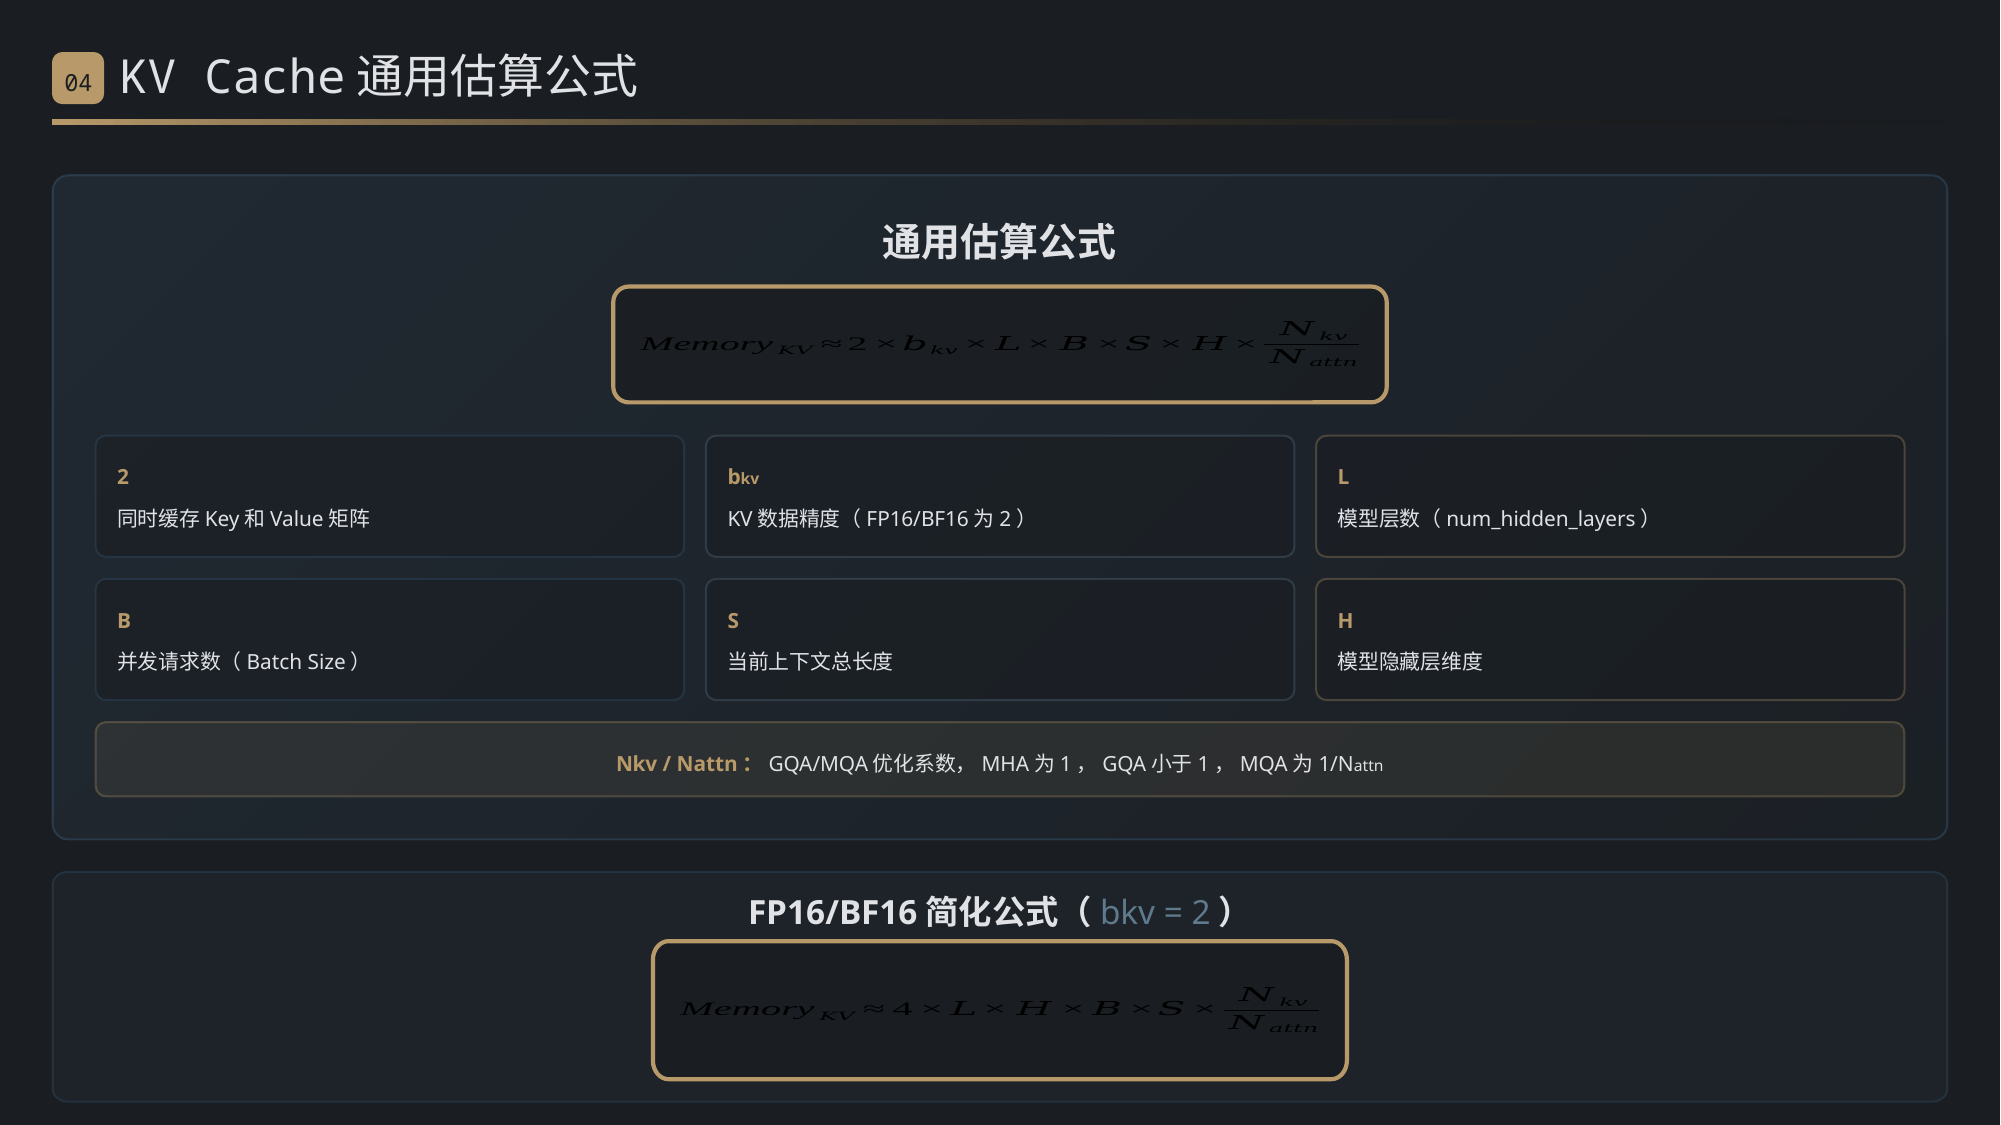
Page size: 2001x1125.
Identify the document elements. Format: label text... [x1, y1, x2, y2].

text_box [52, 52, 104, 105]
text_box bkv [727, 457, 1284, 489]
text_box L [1337, 457, 1894, 489]
text_box 通用估算公式 [85, 217, 1915, 265]
text_box 当前上下文总长度 [727, 642, 1284, 674]
text_box [705, 578, 1295, 701]
text_box KV Cache通用估算公式 [119, 52, 645, 105]
text_box 模型隐藏层维度 [1337, 642, 1894, 674]
text_box [52, 871, 1948, 1102]
text_box 模型层数（num_hidden_layers） [1337, 498, 1894, 531]
text_box H [1337, 600, 1894, 632]
text_box [1316, 435, 1905, 557]
text_box 并发请求数（Batch Size） [117, 642, 674, 674]
text_box [95, 578, 685, 701]
text_box 2 [117, 457, 674, 489]
text_box B [117, 600, 674, 632]
text_box KV数据精度（FP16/BF16为2） [727, 498, 1284, 531]
text_box [95, 435, 685, 557]
text_box [52, 119, 1948, 125]
text_box [705, 435, 1295, 557]
text_box 04 [64, 59, 104, 97]
text_box [52, 175, 1948, 840]
text_box [1316, 578, 1905, 701]
text_box S [727, 600, 1284, 632]
text_box FP16/BF16简化公式（bkv = 2） [76, 888, 1924, 930]
text_box [95, 722, 1905, 797]
text_box Nkv / Nattn：GQA/MQA优化系数，MHA为1，GQA小于1，MQA为1/Nattn [111, 743, 1888, 775]
text_box [652, 941, 1347, 1080]
text_box [613, 286, 1387, 403]
text_box 同时缓存Key和Value矩阵 [117, 498, 674, 531]
